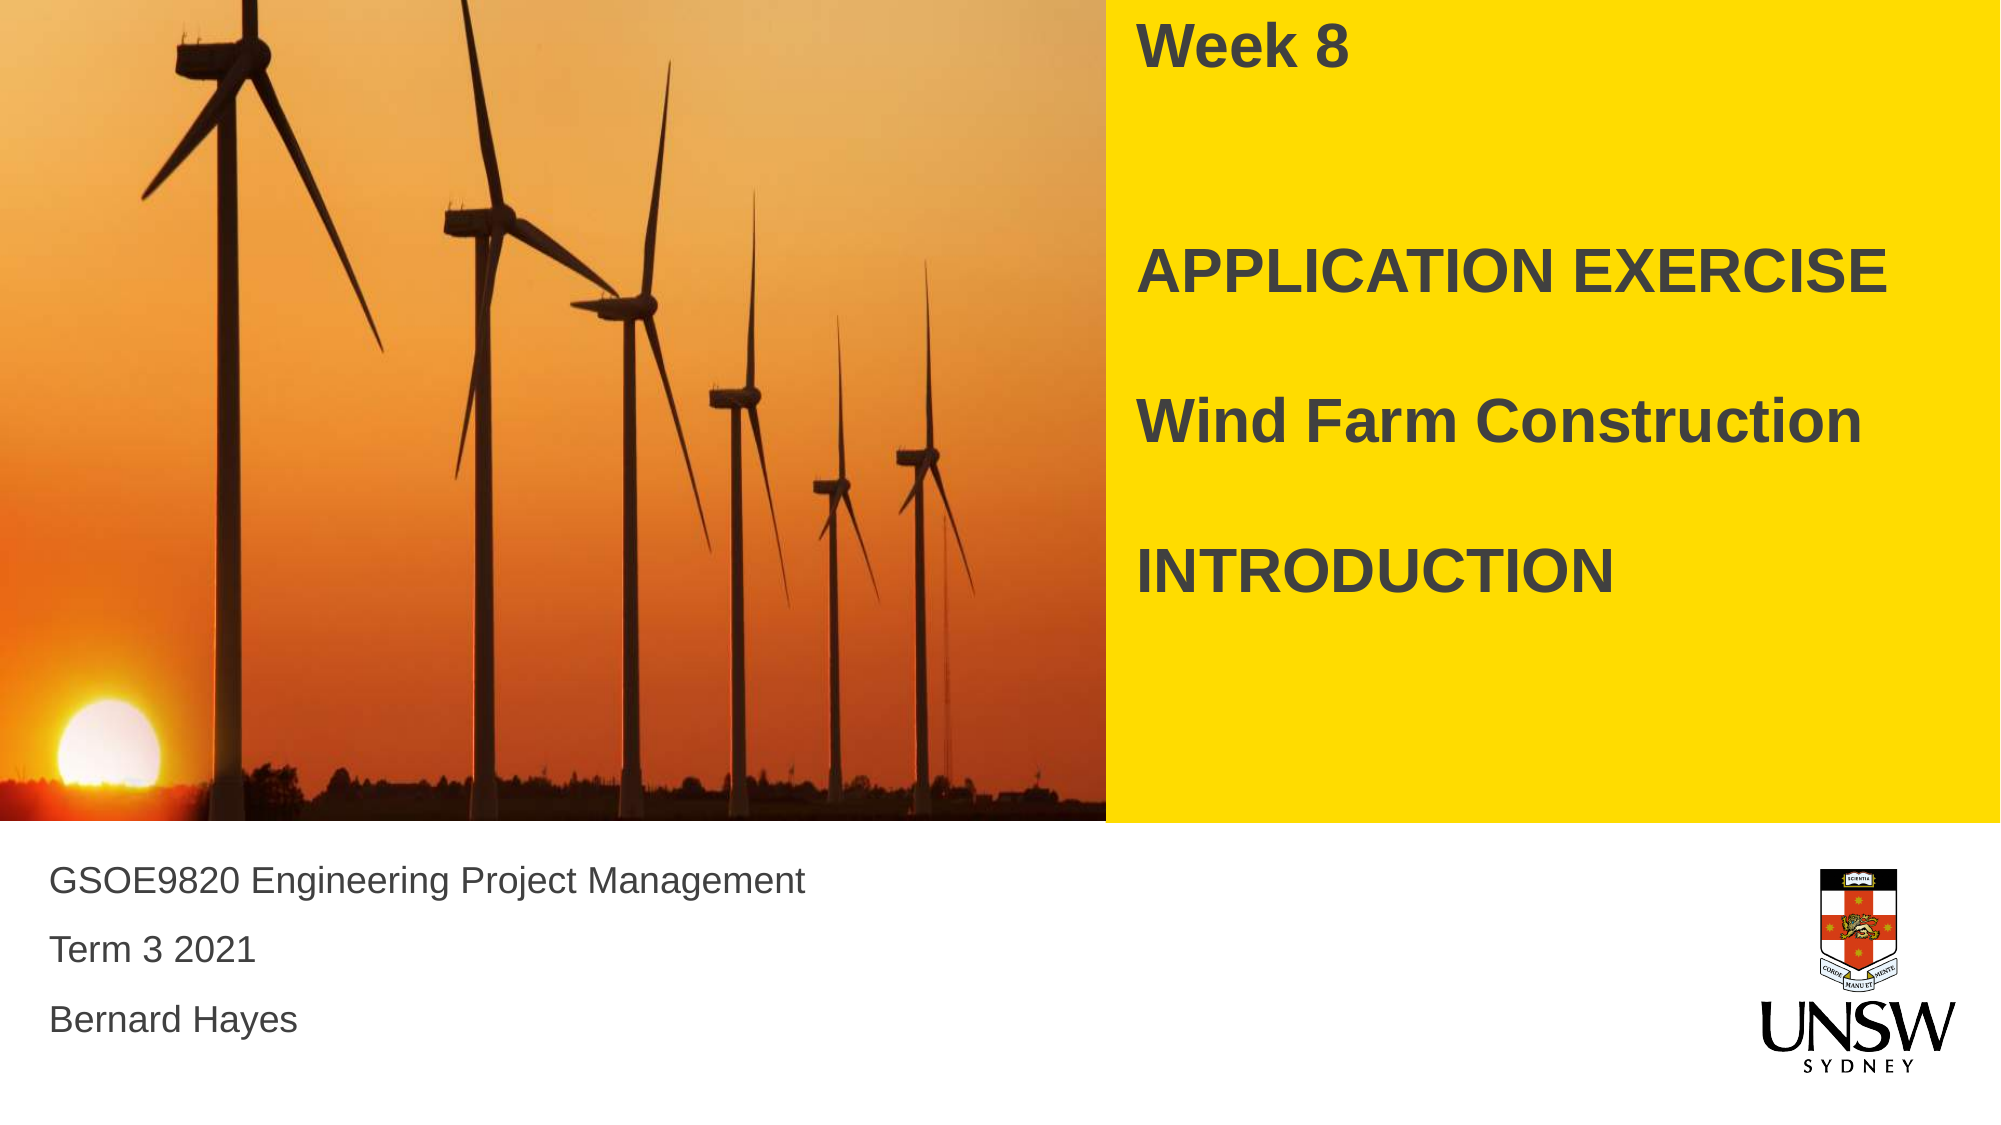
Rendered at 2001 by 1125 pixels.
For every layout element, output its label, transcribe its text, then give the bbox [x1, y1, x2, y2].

list GSOE9820 Engineering Project Management Term 3 2021 Bernard Hayes [33, 848, 883, 1098]
title Week 8 APPLICATION EXERCISE Wind Farm Construction INTRODUCTION [1121, 0, 2000, 821]
picture [0, 0, 1106, 821]
picture [1761, 869, 1956, 1073]
